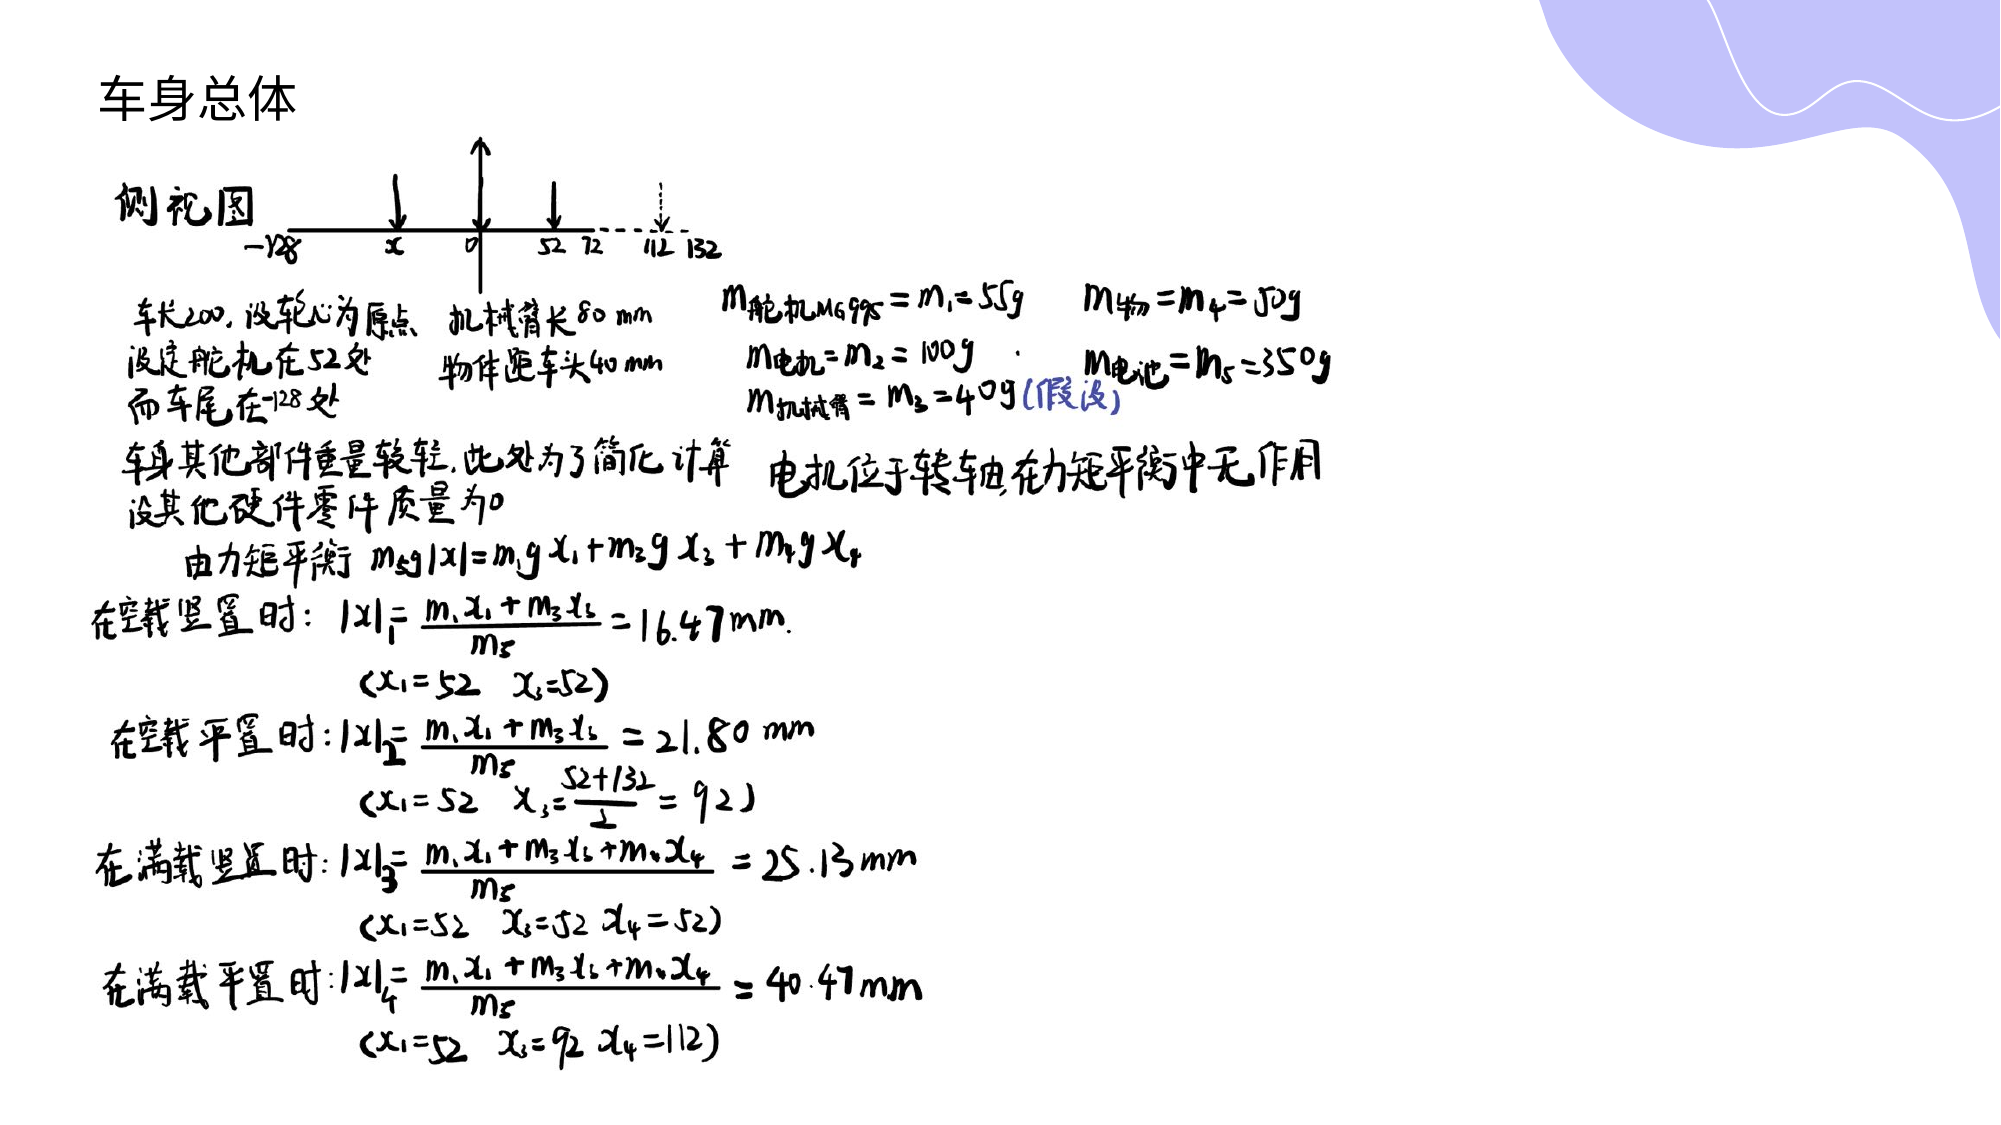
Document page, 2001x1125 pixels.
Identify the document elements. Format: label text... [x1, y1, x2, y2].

picture [82, 135, 1339, 1071]
text_box [1707, 0, 2000, 121]
text_box 车身总体 [82, 59, 459, 135]
text_box [1539, 0, 2000, 340]
